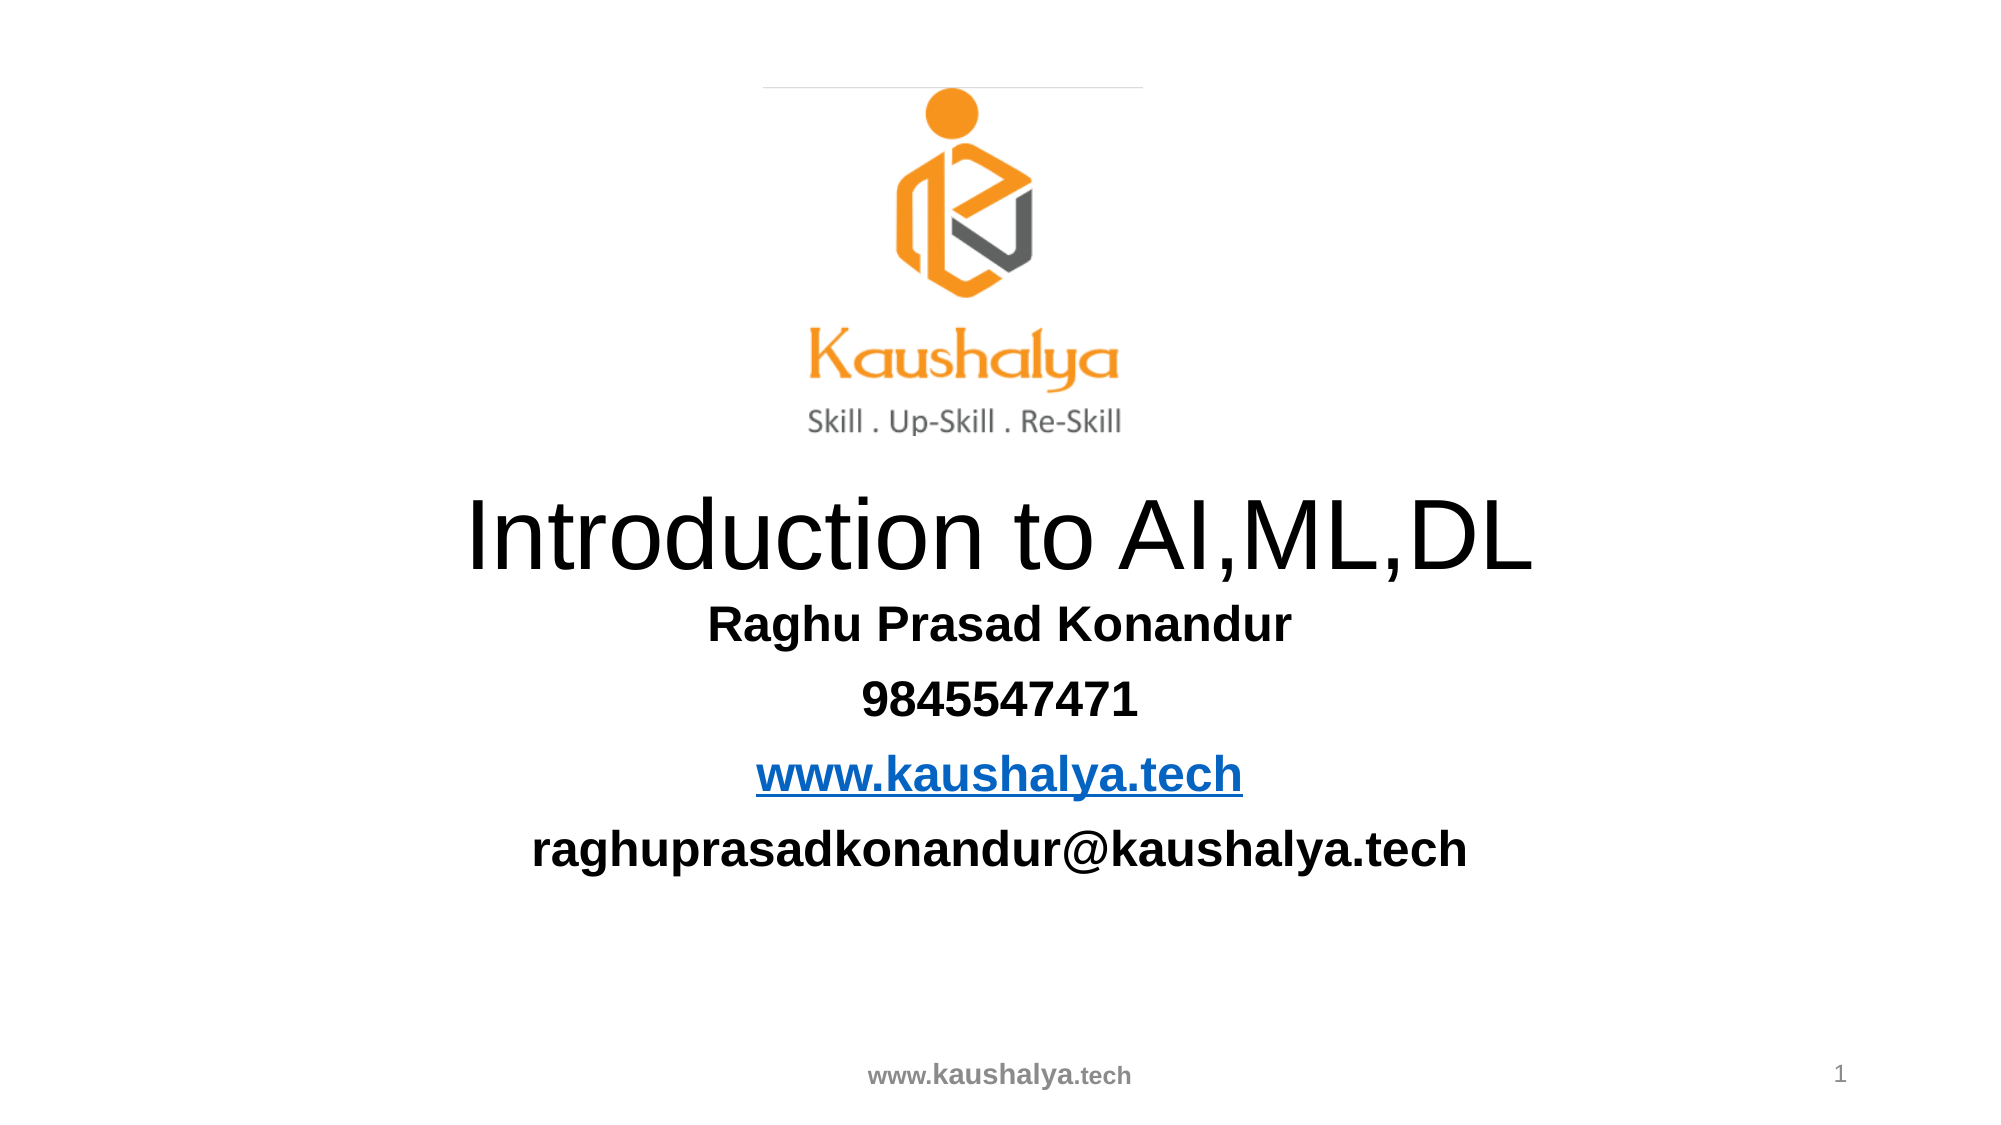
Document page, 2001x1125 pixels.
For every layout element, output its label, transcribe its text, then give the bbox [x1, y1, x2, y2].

subtitle Raghu Prasad Konandur 9845547471 www.kaushalya.tech raghuprasadkonandur@kaushalya.tech [249, 590, 1750, 1043]
footer www.kaushalya.tech [662, 1042, 1338, 1103]
slide_number 1 [1412, 1042, 1863, 1103]
picture [763, 87, 1143, 436]
title Introduction to AI,ML,DL [249, 444, 1750, 590]
